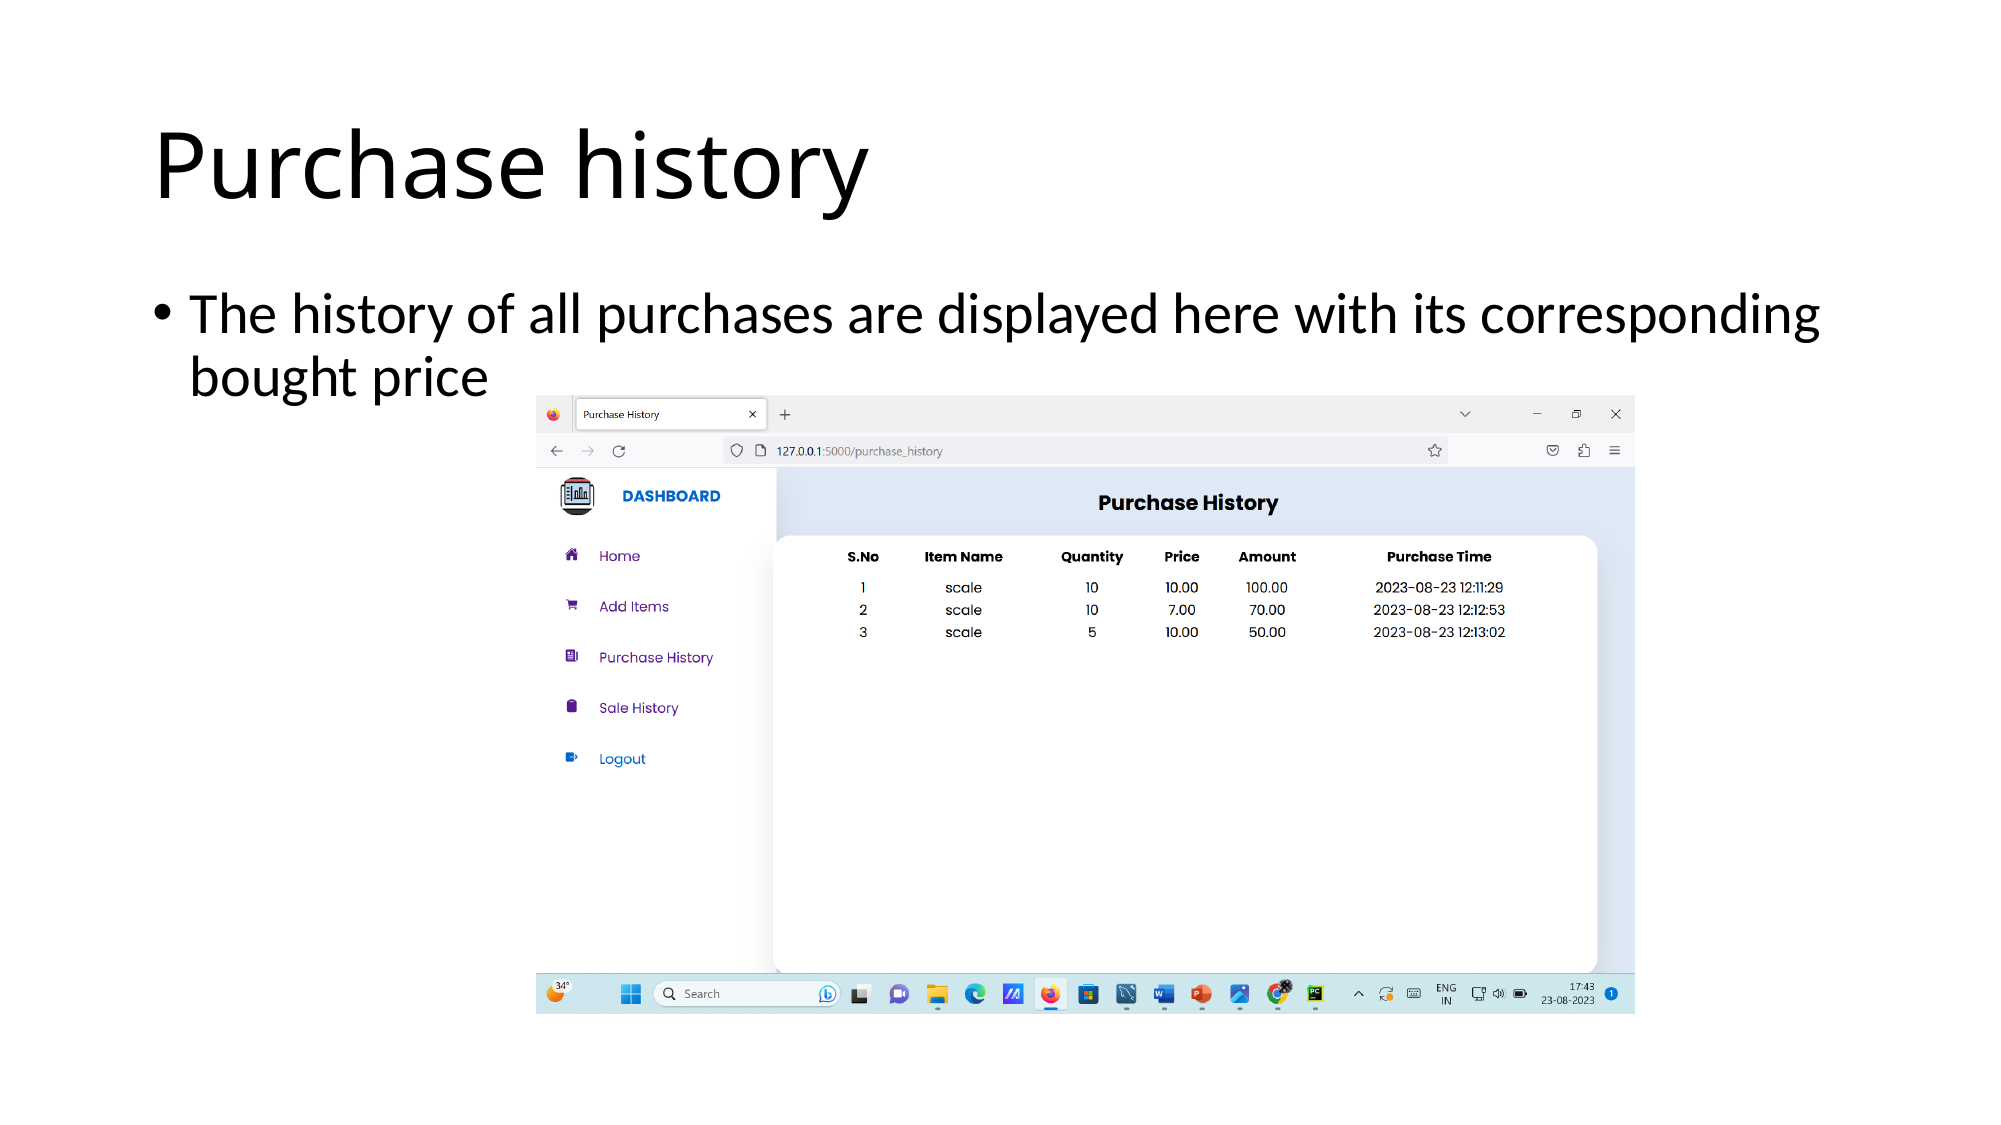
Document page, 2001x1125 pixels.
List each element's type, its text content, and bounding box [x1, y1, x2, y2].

title Purchase history [137, 59, 1863, 275]
text_box The history of all purchases are displayed here with its corresponding bought price [137, 275, 1863, 438]
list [536, 395, 1635, 1014]
